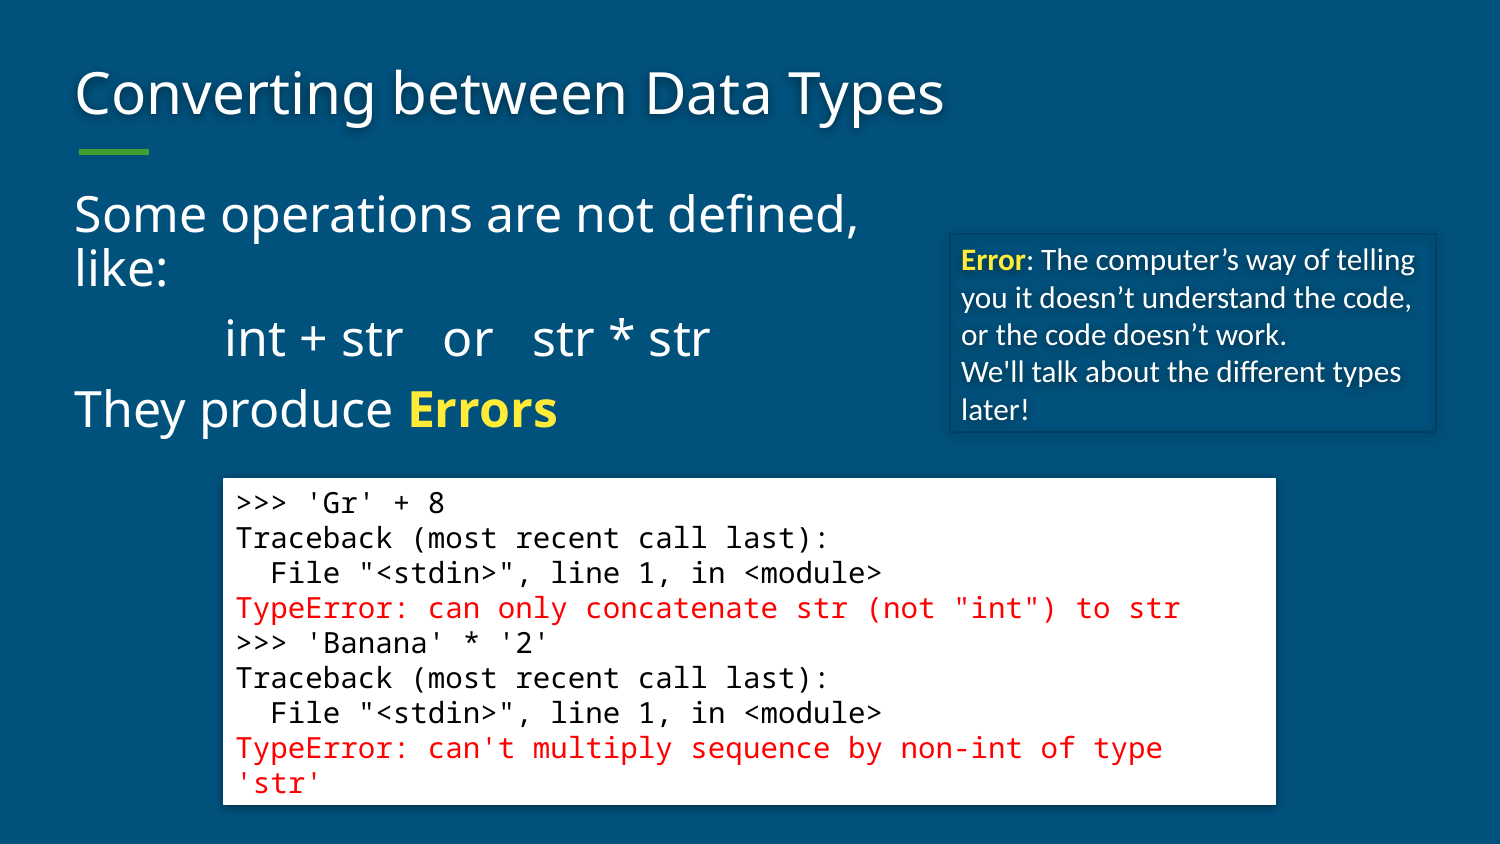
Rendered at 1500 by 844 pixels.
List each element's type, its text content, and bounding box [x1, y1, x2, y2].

list Some operations are not defined, like: int + str or str * str They produce Errors [63, 183, 943, 750]
text_box >>> 'Gr' + 8 Traceback (most recent call last): File "<stdin>", line 1, in <module> TypeError: can only concatenate str (not "int") to str >>> 'Banana' * '2' Traceback (most recent call last): File "<stdin>", line 1, in <module> TypeError: can't multiply sequence by non-int of type 'str' [224, 478, 1276, 805]
title Converting between Data Types [63, 39, 1437, 152]
text_box Error: The computer’s way of telling you it doesn’t understand the code, or the code doesn’t work. We'll talk about the different types later! [950, 233, 1437, 433]
